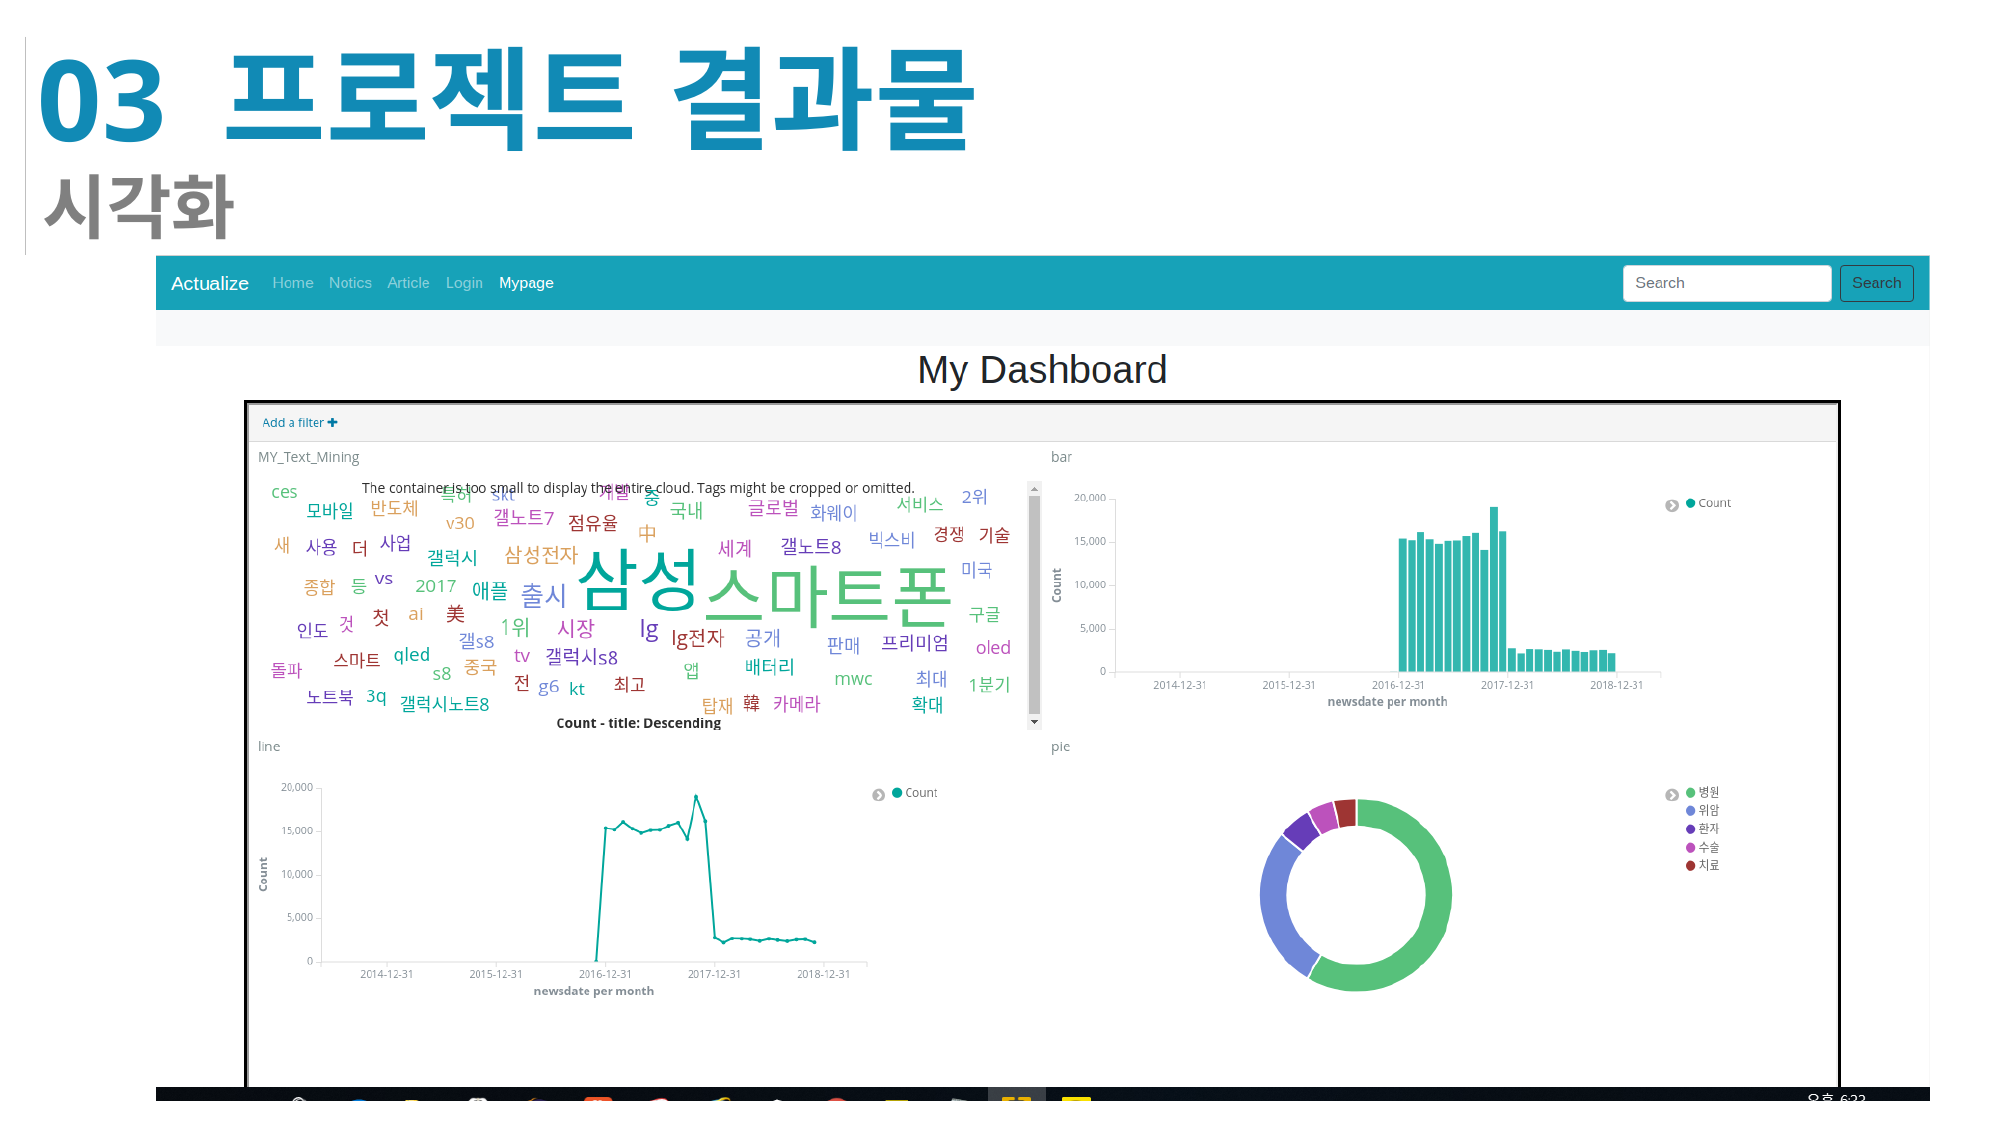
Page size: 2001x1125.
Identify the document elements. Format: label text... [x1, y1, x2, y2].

text_box 03 프로젝트 결과물 [22, 21, 1360, 172]
list 시각화 [27, 172, 802, 257]
picture [156, 255, 1930, 1101]
